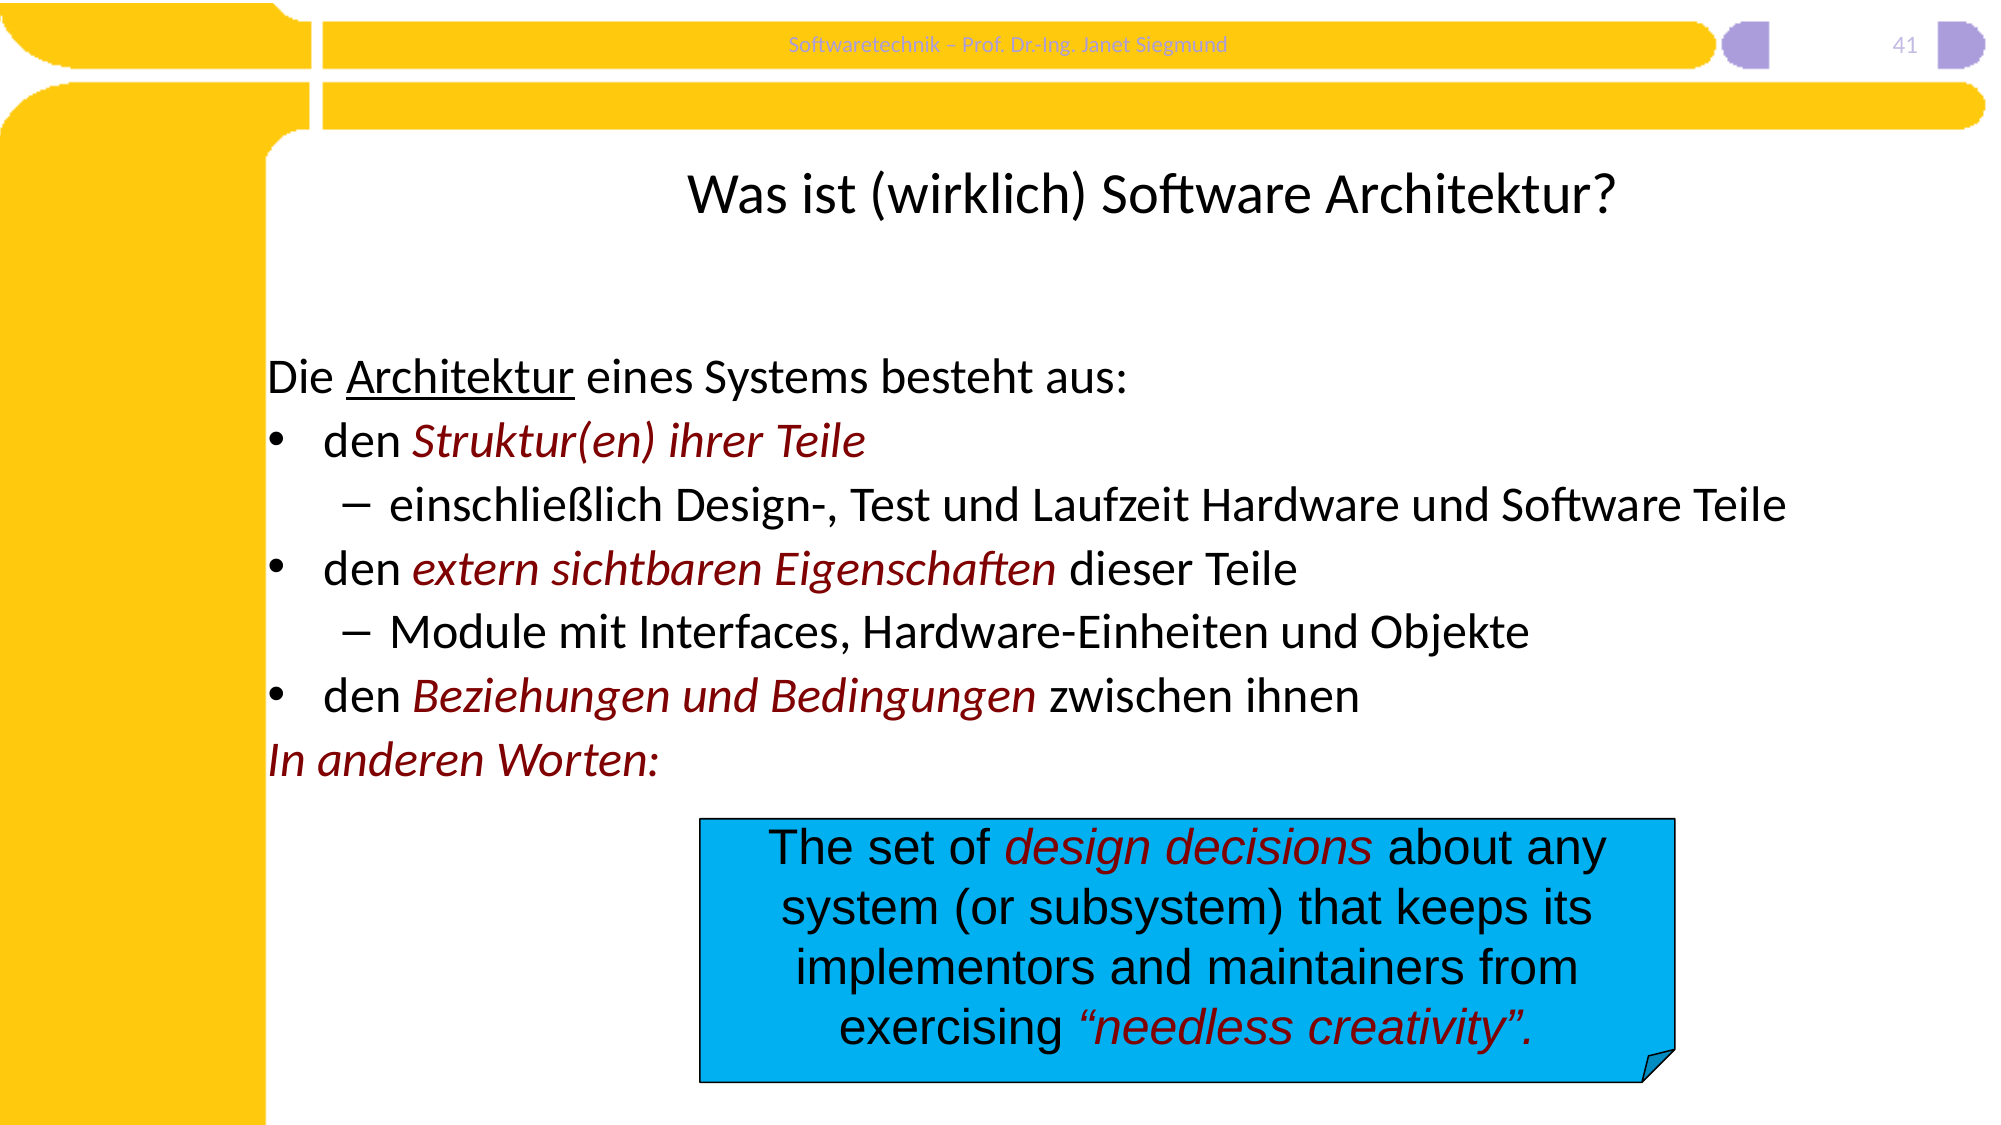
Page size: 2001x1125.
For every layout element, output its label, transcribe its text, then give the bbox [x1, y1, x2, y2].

slide_number 41 [1767, 20, 1934, 67]
text_box The set of design decisions about any system (or subsystem) that keeps its implementors and maintainers from exercising “needless creativity”. [699, 818, 1675, 1083]
title Was ist (wirklich) Software Architektur? [350, 137, 1957, 243]
picture [0, 3, 1999, 1125]
list Die Architektur eines Systems besteht aus: den Struktur(en) ihrer Teile einschließlich Design-, Test und Laufzeit Hardware und Software Teile den extern sichtbaren Eigenschaften dieser Teile Module mit Interfaces, Hardware-Einheiten und Objekte den Beziehungen und Bedingungen zwischen ihnen In anderen Worten: [267, 349, 1993, 1104]
